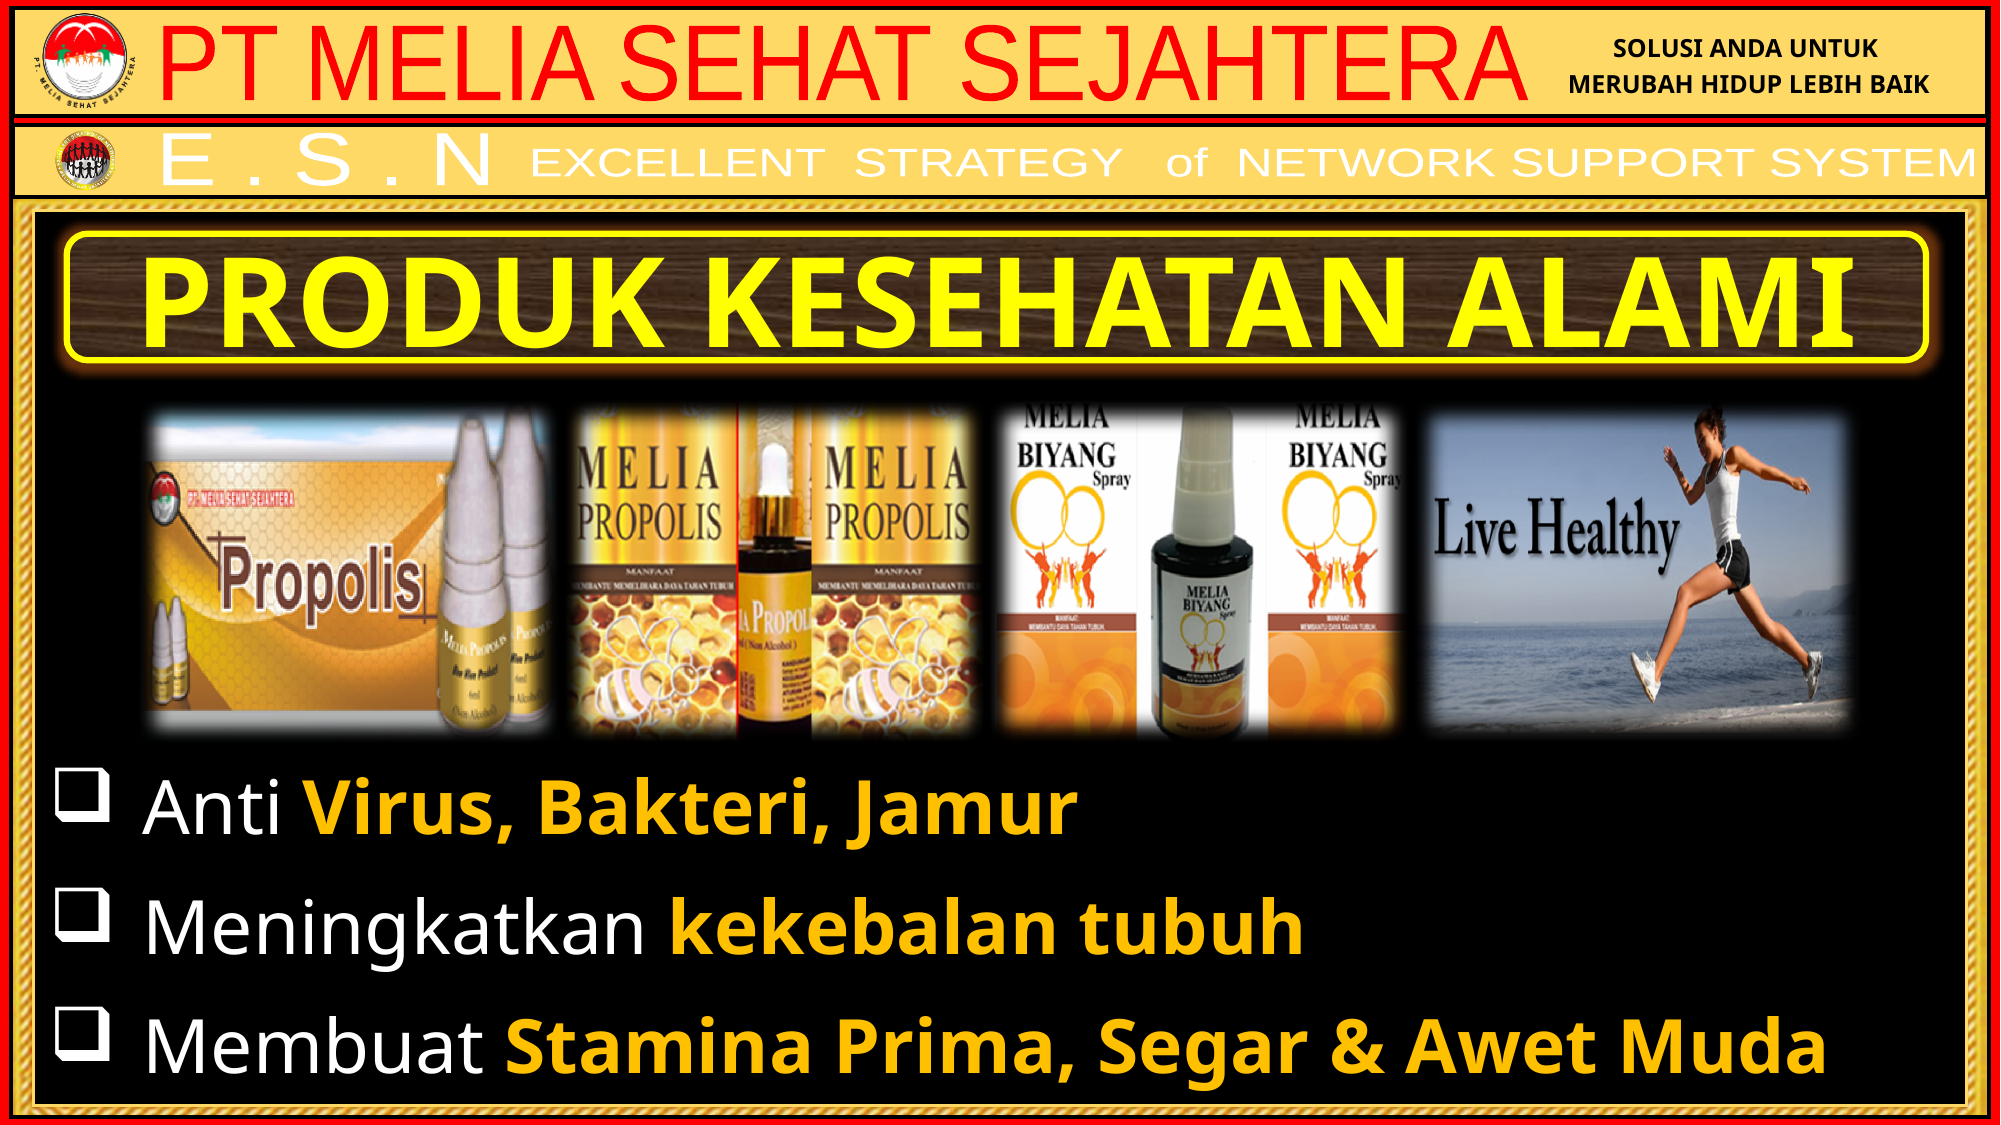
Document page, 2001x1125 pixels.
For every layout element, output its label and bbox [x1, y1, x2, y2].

text_box [2, 0, 1998, 1125]
text_box [13, 199, 1987, 1115]
